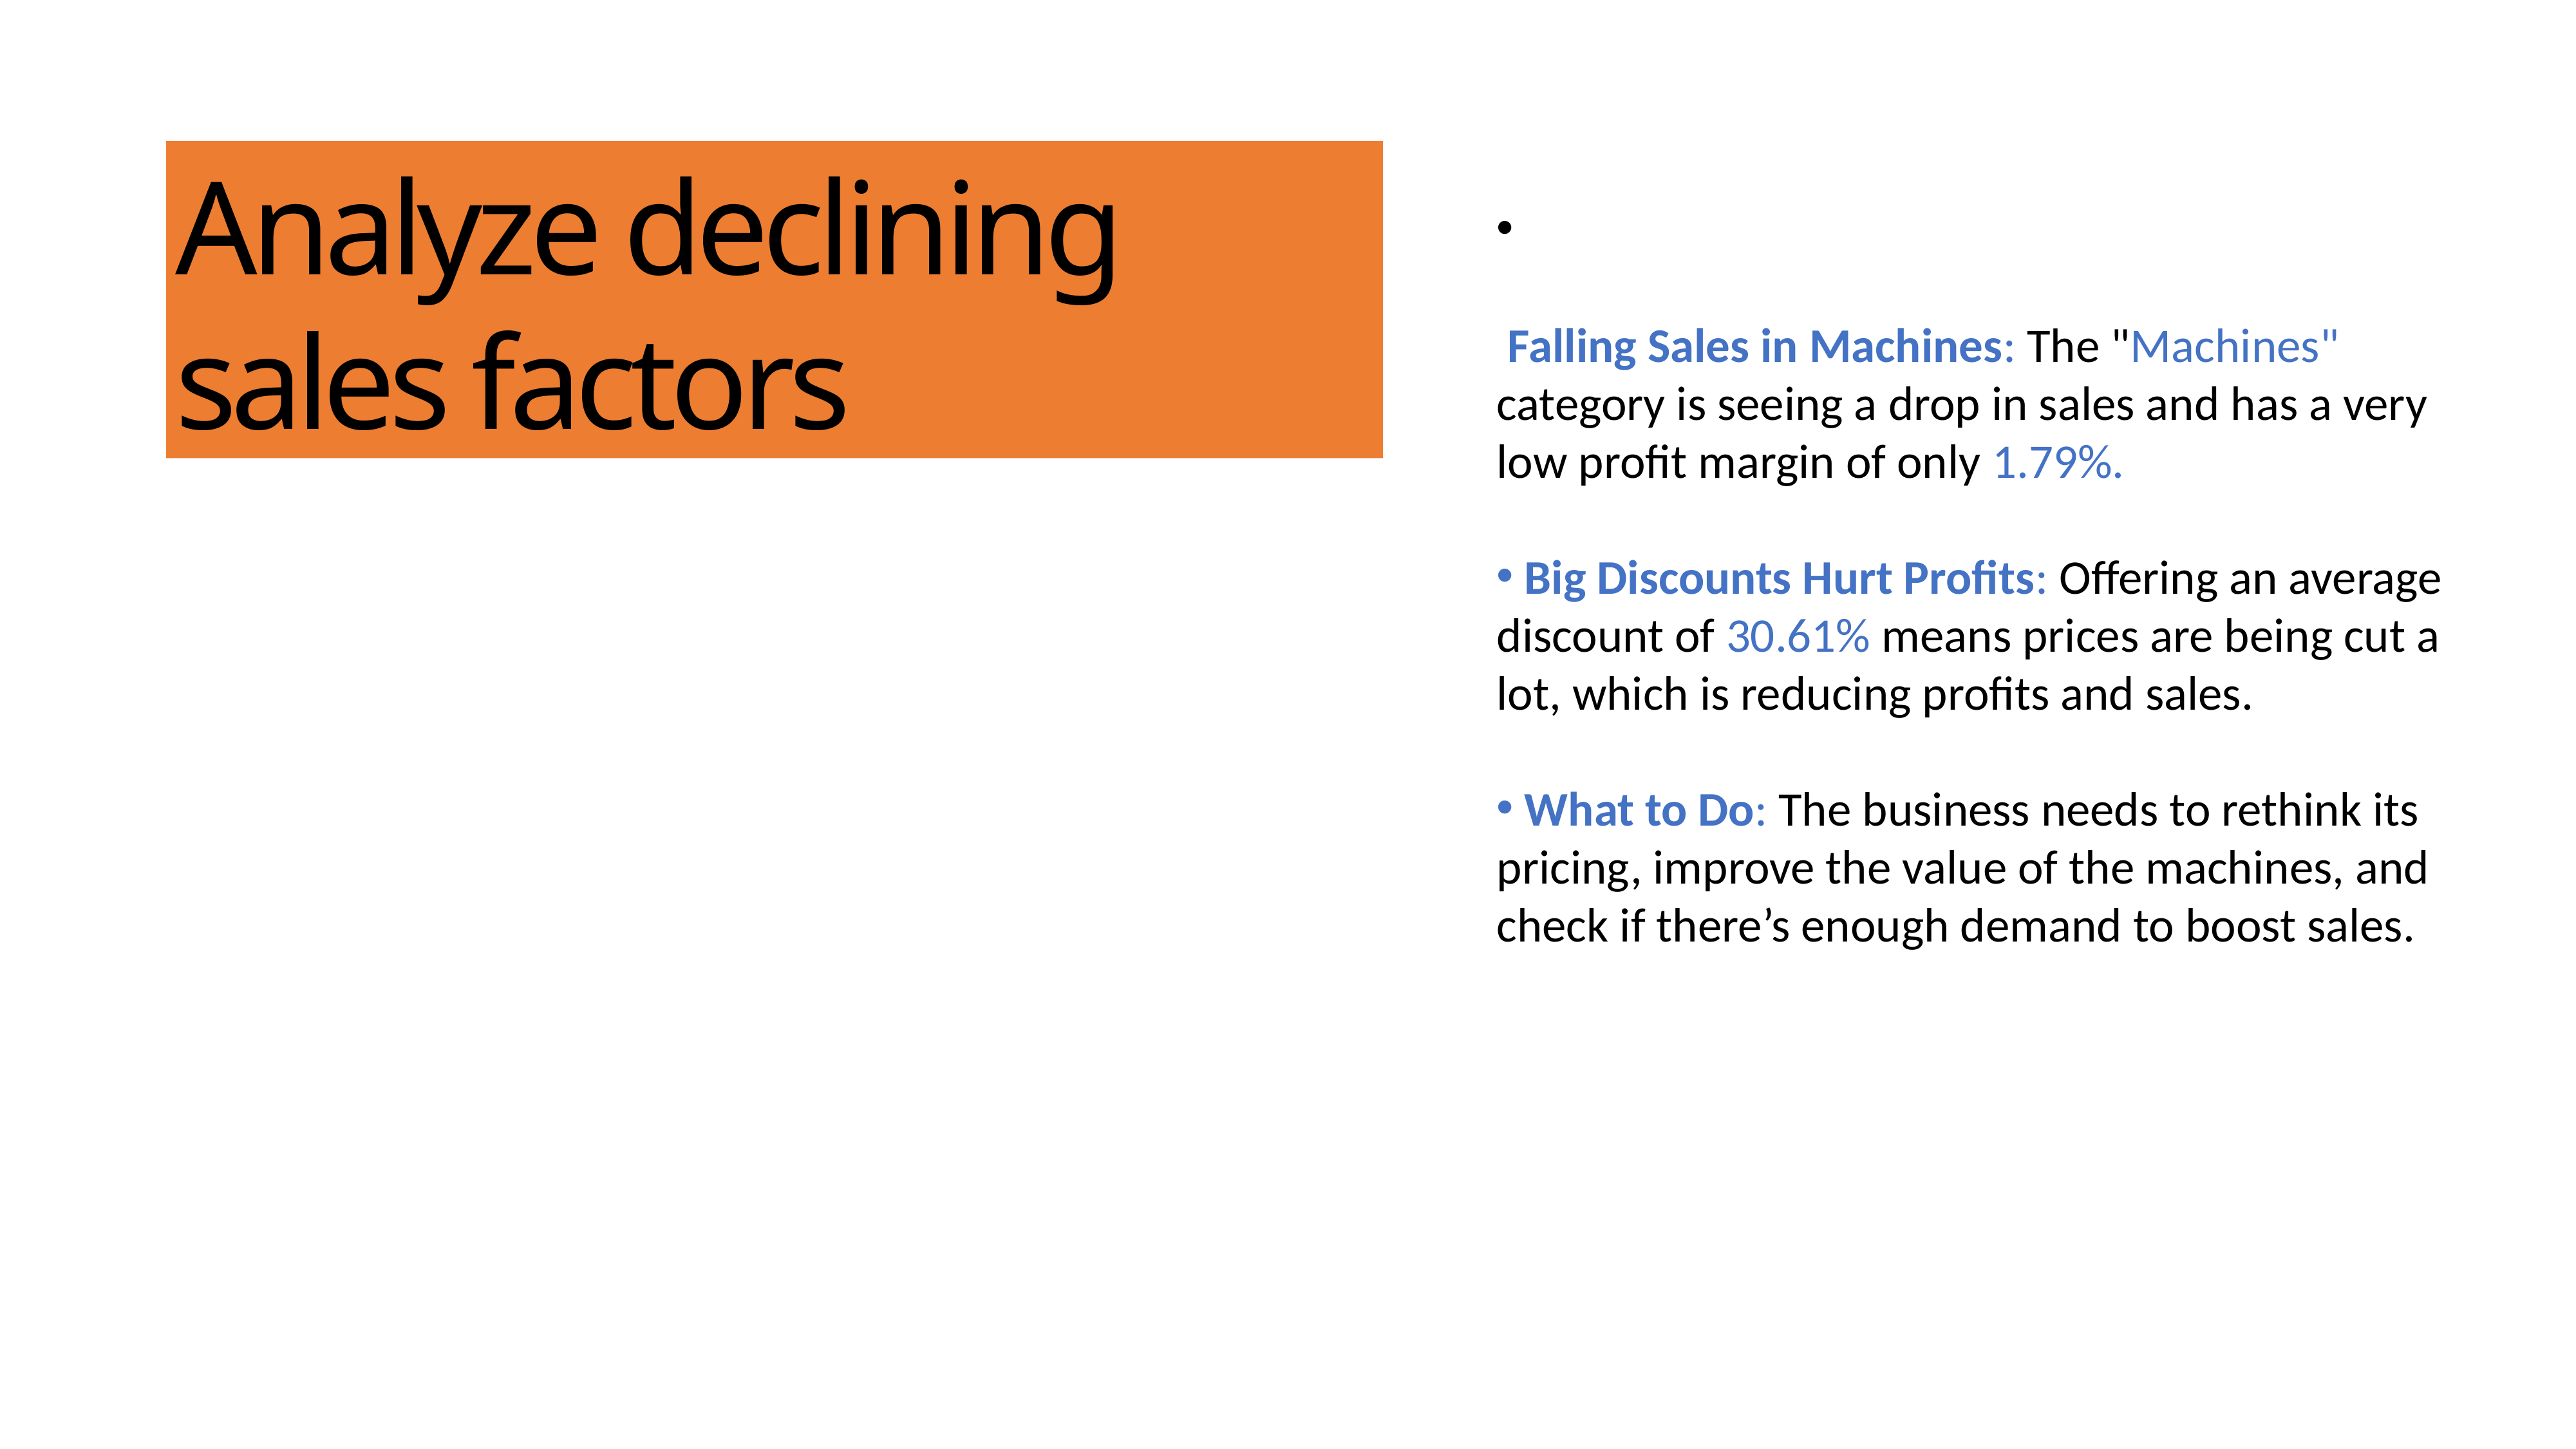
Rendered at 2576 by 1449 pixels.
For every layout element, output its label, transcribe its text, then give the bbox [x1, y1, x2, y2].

title Analyze declining sales factors [166, 140, 1383, 459]
text_box Falling Sales in Machines: The "Machines" category is seeing a drop in sales and has a very low profit margin of only 1.79%. Big Discounts Hurt Profits: Offering an average discount of 30.61% means prices are being cut a lot, which is reducing profits and sales. What to Do: The business needs to rethink its pricing, improve the value of the machines, and check if there’s enough demand to boost sales. [1487, 135, 2462, 1294]
